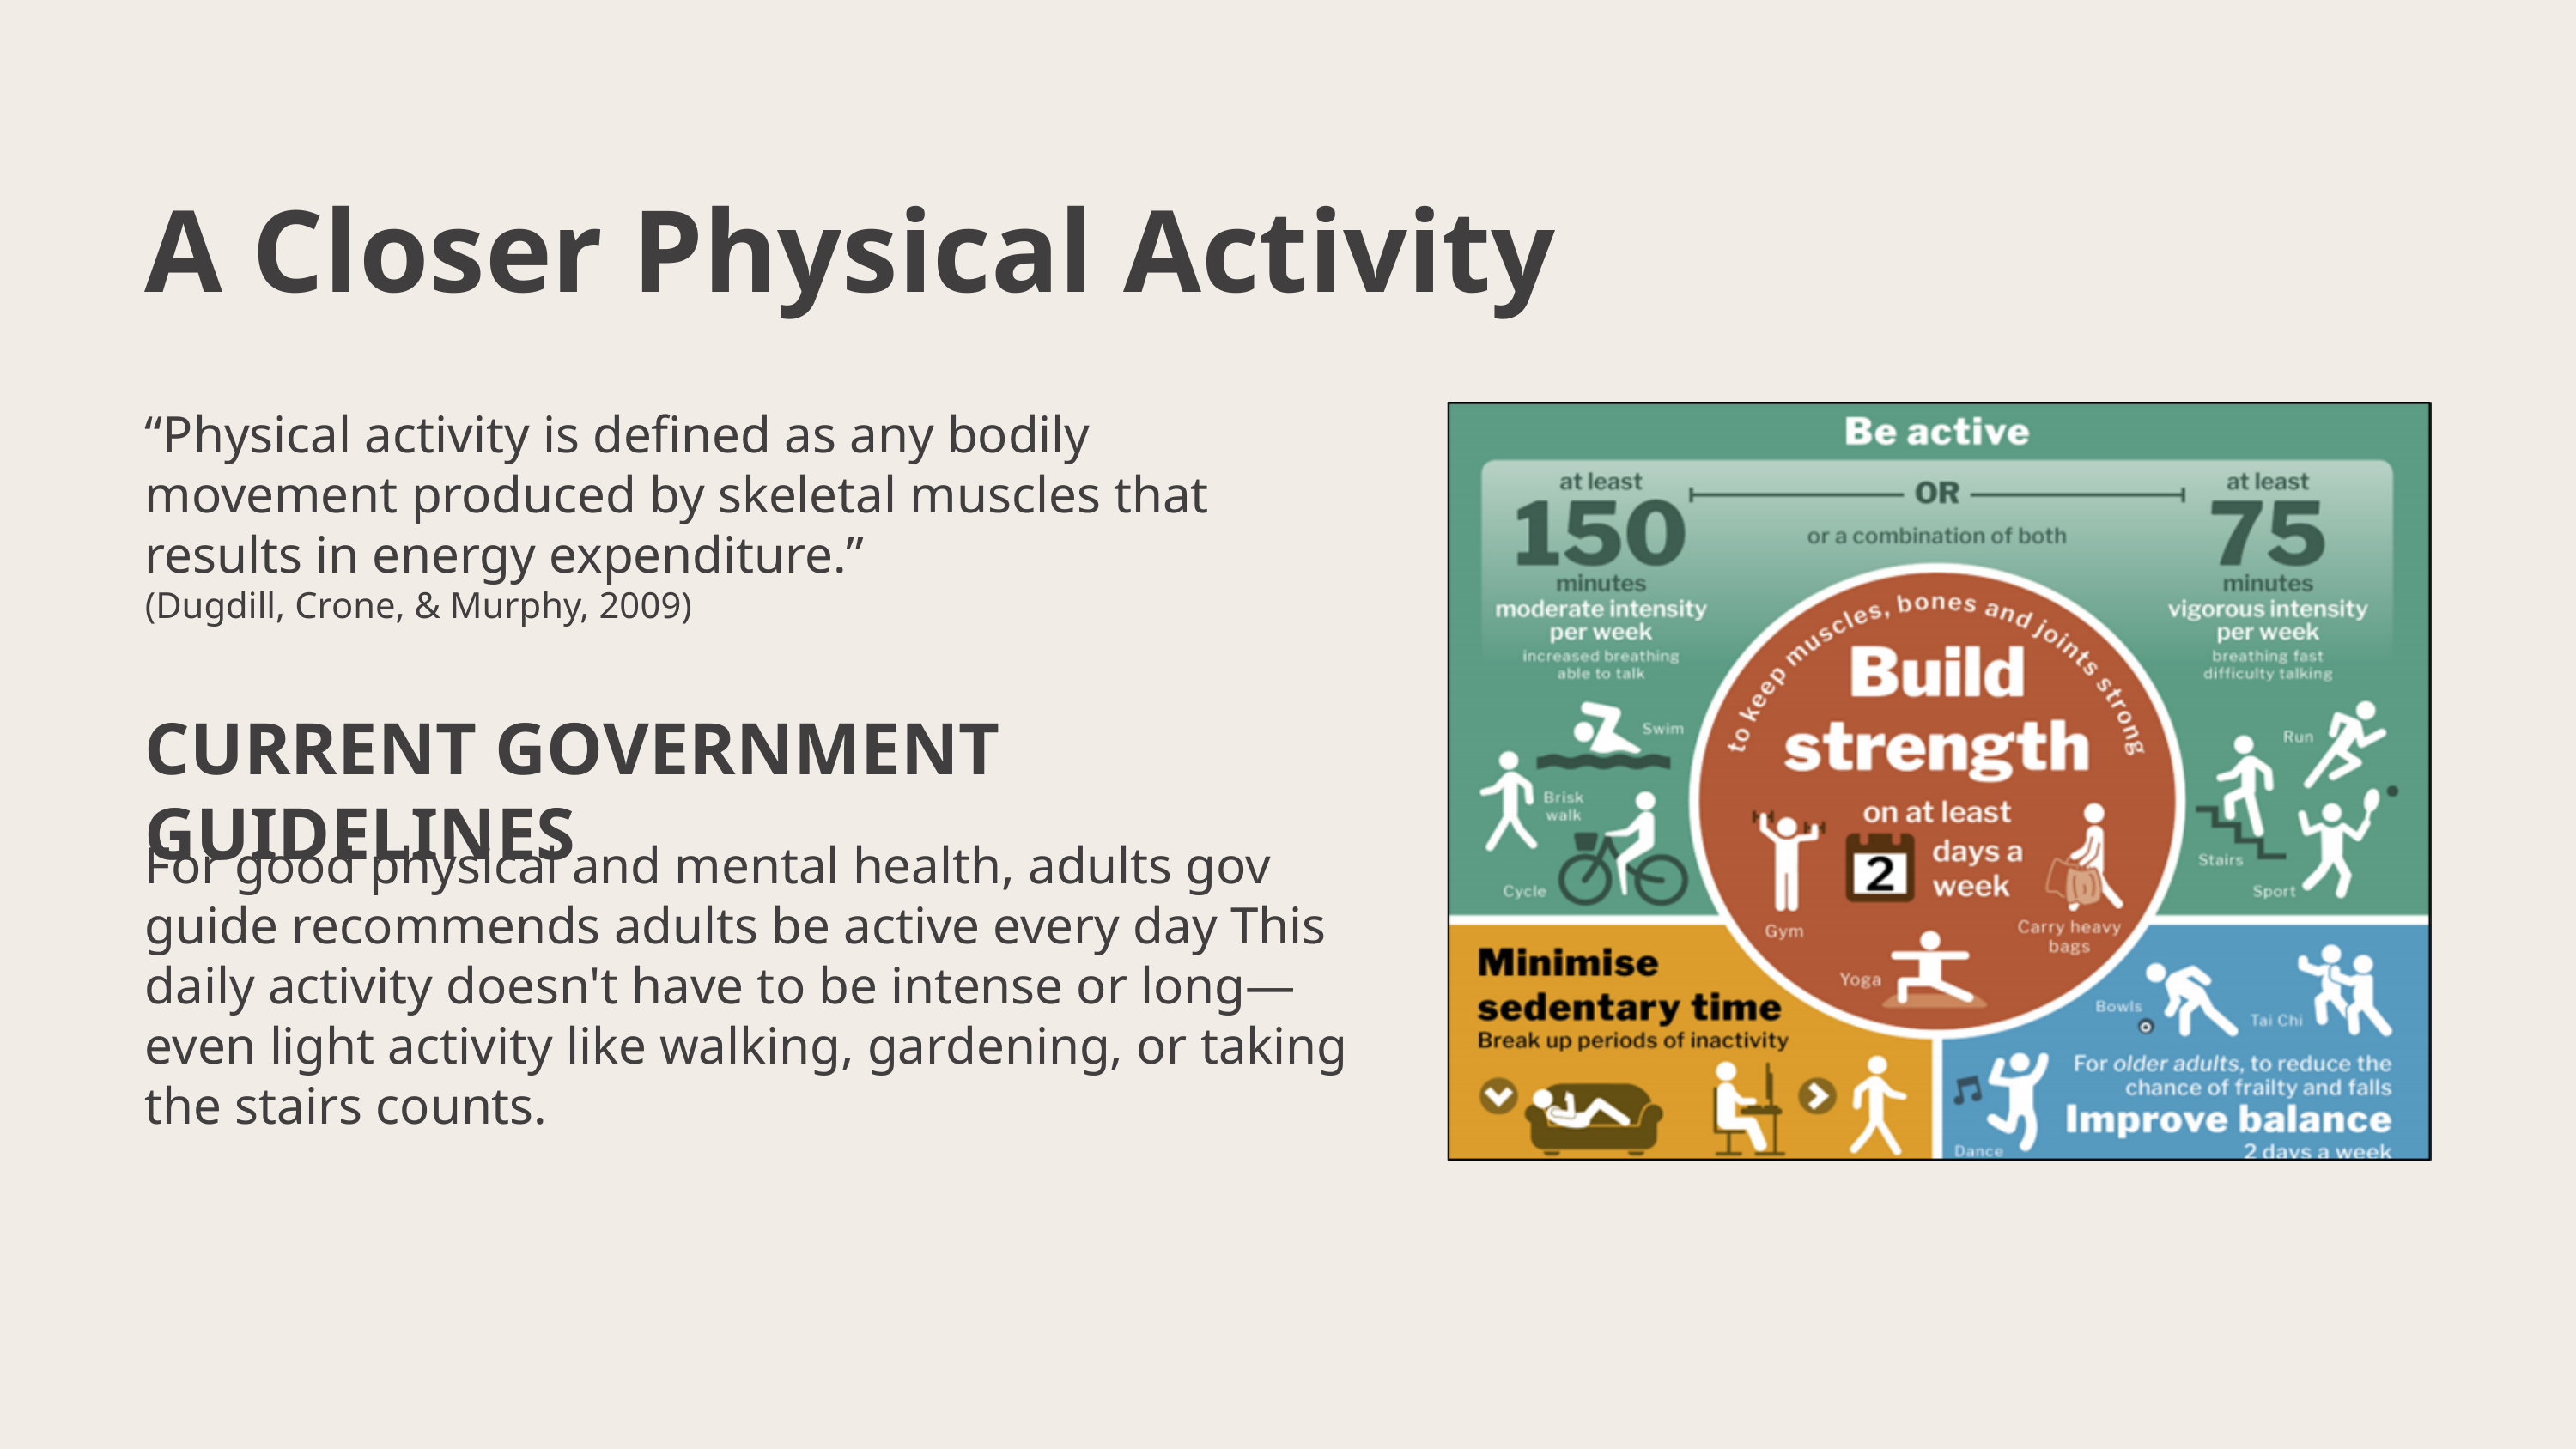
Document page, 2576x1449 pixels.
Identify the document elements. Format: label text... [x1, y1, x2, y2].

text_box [1448, 403, 2431, 1161]
text_box CURRENT GOVERNMENT GUIDELINES [144, 703, 1330, 834]
text_box A Closer Physical Activity [144, 179, 2121, 316]
text_box For good physical and mental health, adults gov guide recommends adults be active every day This daily activity doesn't have to be intense or long—even light activity like walking, gardening, or taking the stairs counts. [144, 834, 1364, 1135]
text_box “Physical activity is defined as any bodily movement produced by skeletal muscles that results in energy expenditure.” (Dugdill, Crone, & Murphy, 2009) [144, 403, 1330, 627]
